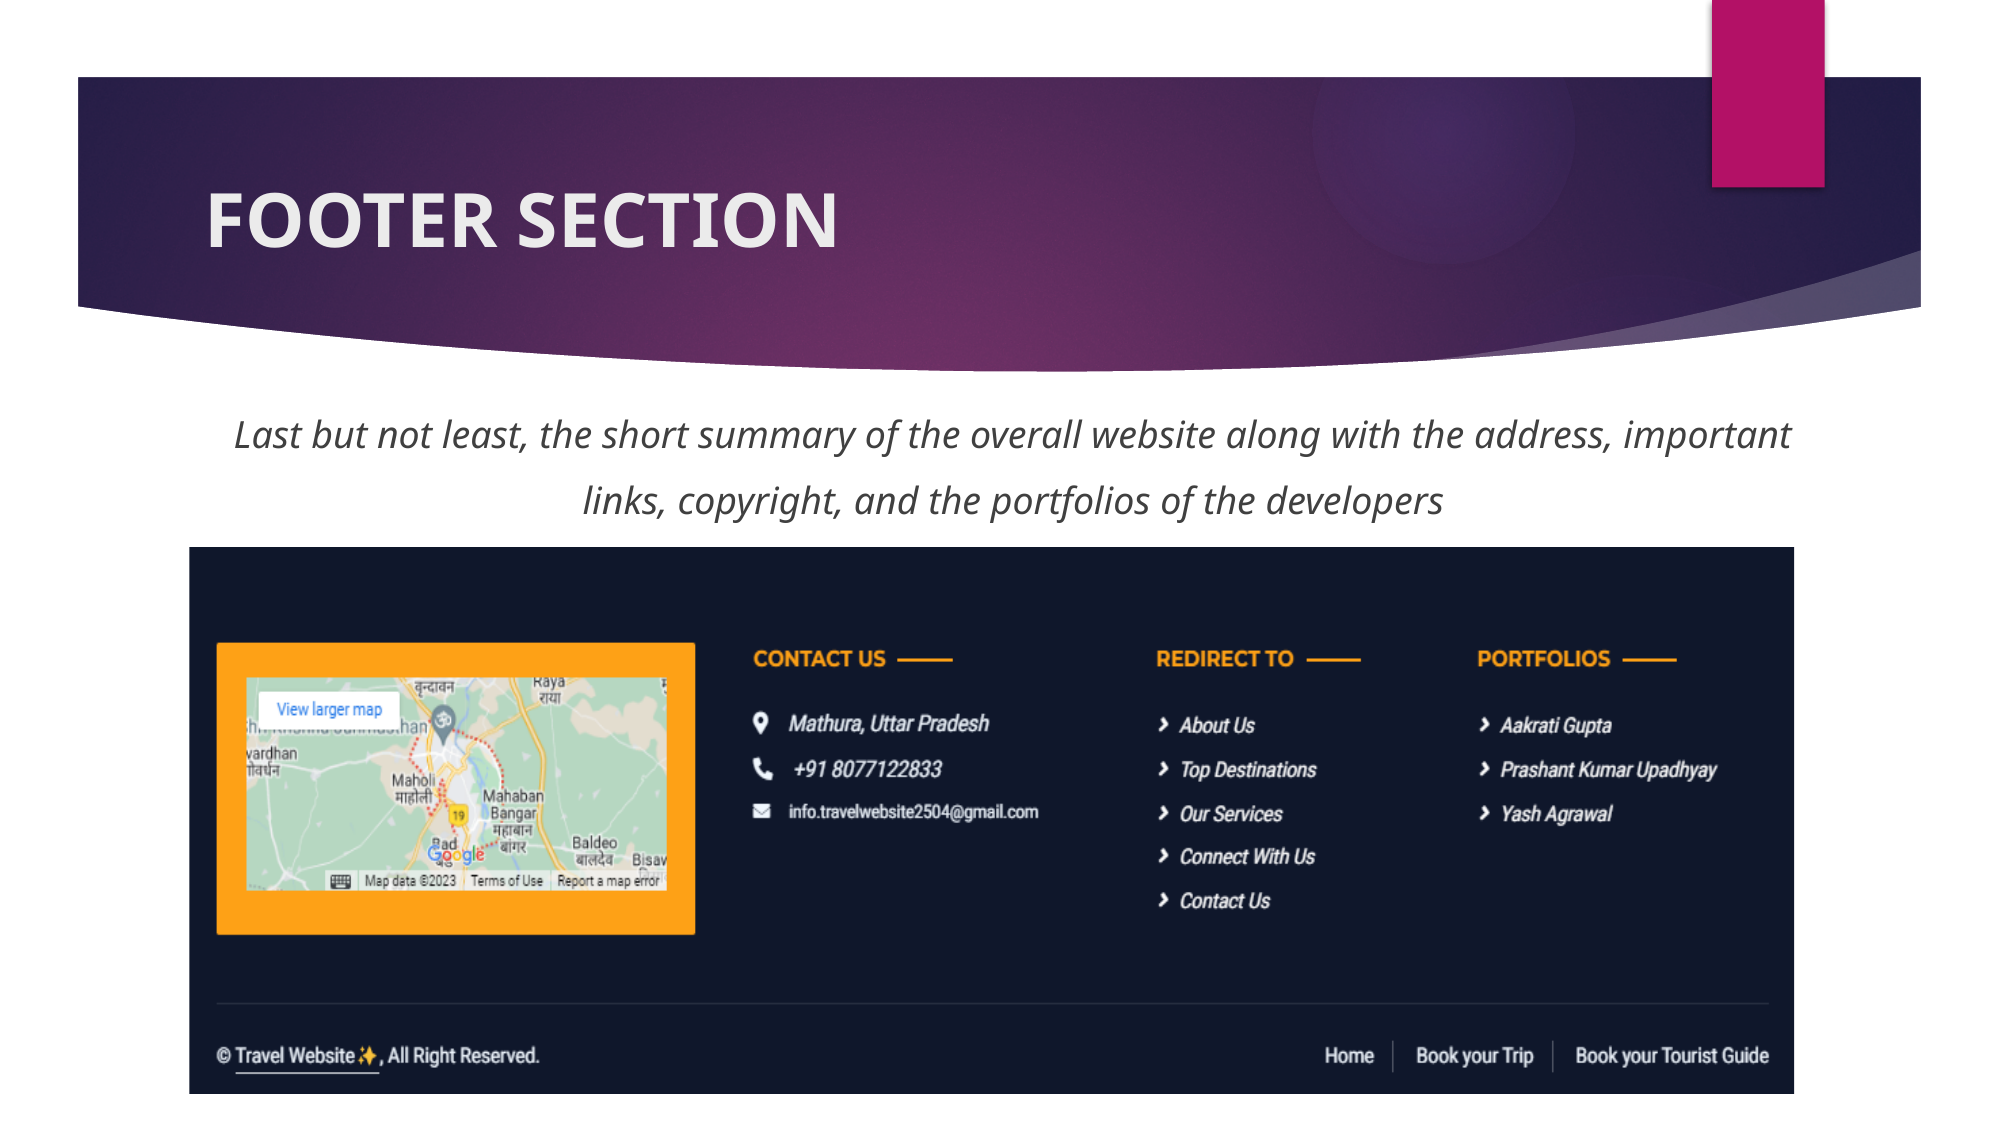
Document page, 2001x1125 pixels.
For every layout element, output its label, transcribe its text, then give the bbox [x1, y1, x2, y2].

title FOOTER SECTION [189, 159, 1627, 276]
picture [189, 547, 1795, 1094]
list Last but not least, the short summary of the overall website along with the address, important links, copyright, and the portfolios of the developers [21, 403, 2000, 989]
